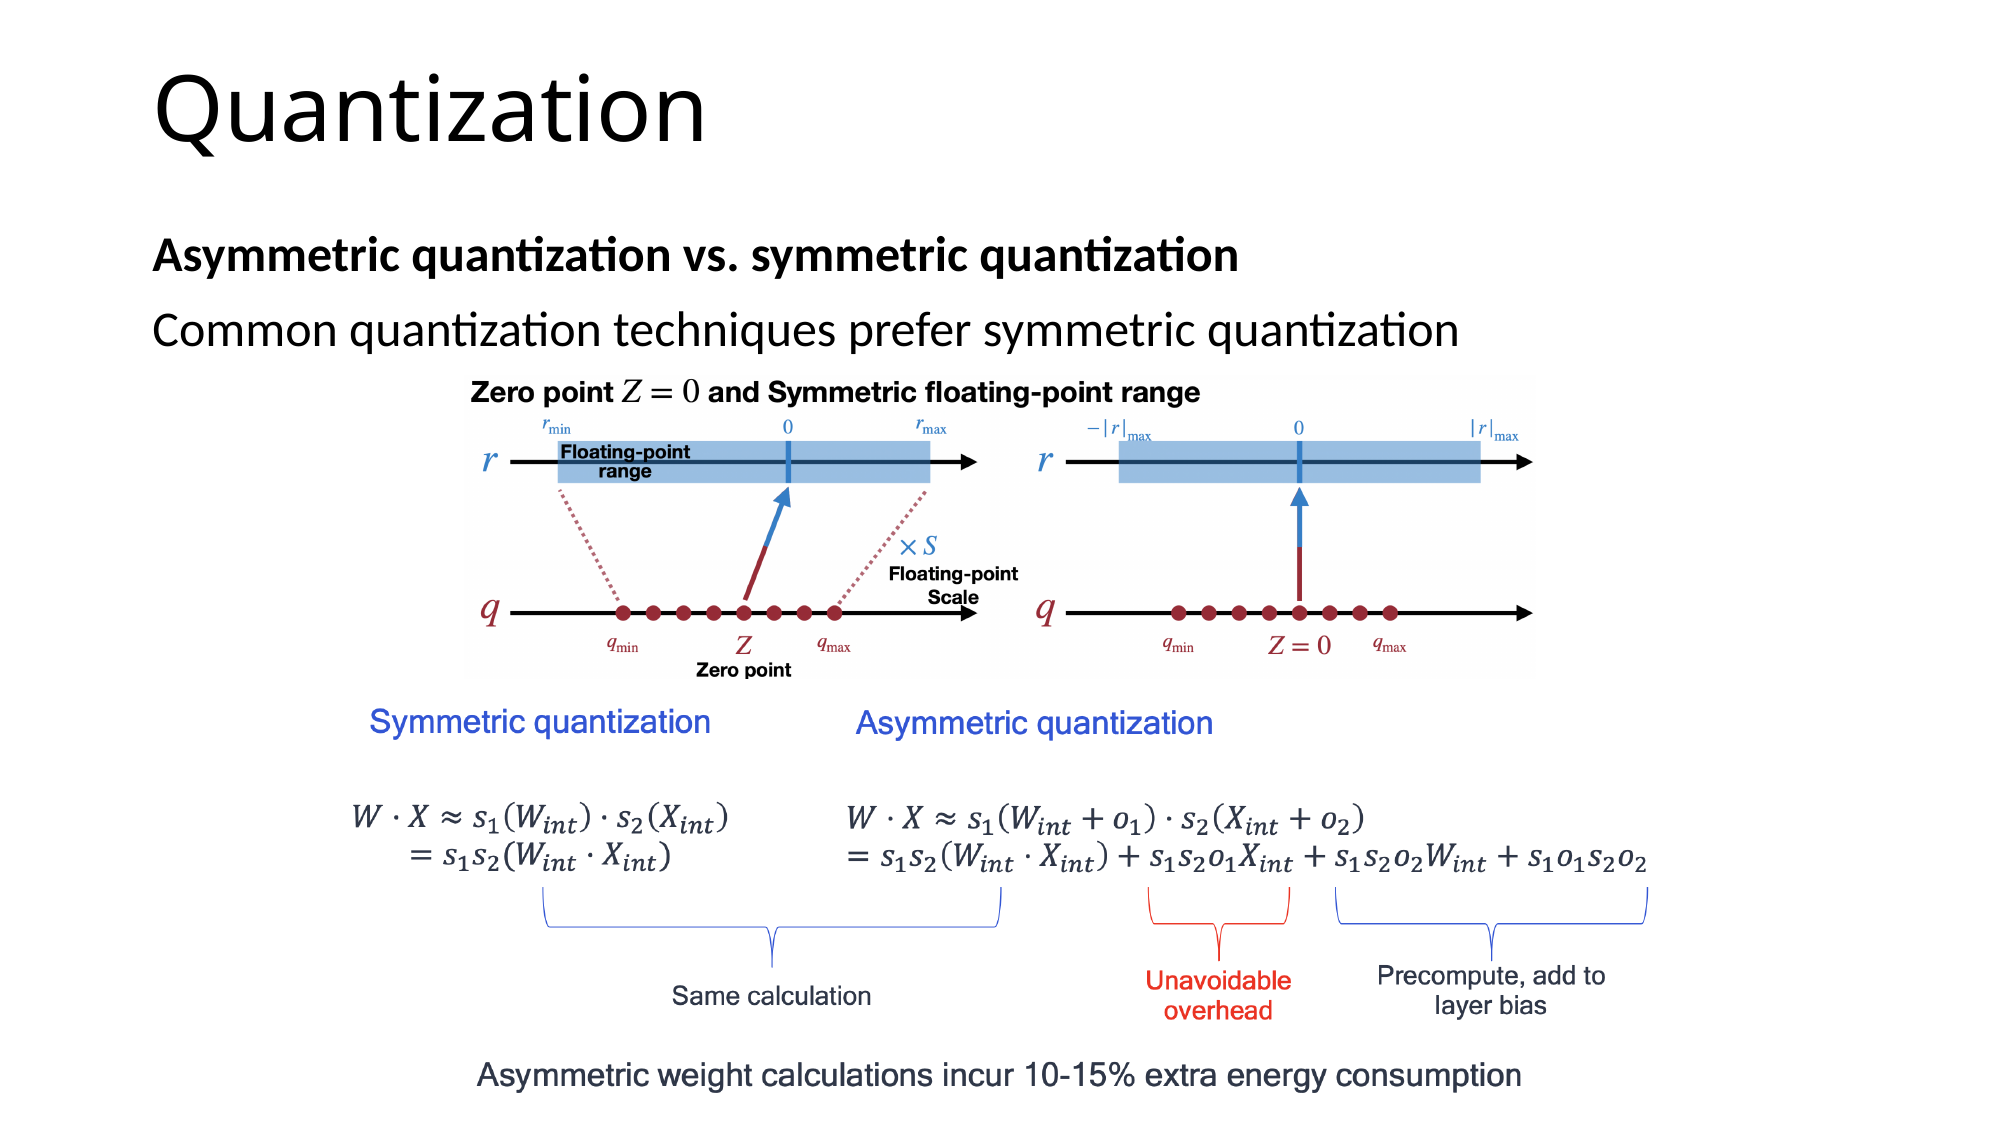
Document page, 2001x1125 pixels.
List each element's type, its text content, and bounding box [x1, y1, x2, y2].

list Asymmetric quantization vs. symmetric quantization Common quantization techniques prefer symmetric quantization [137, 220, 1863, 438]
title Quantization [137, 3, 1863, 220]
picture [322, 375, 1678, 1112]
